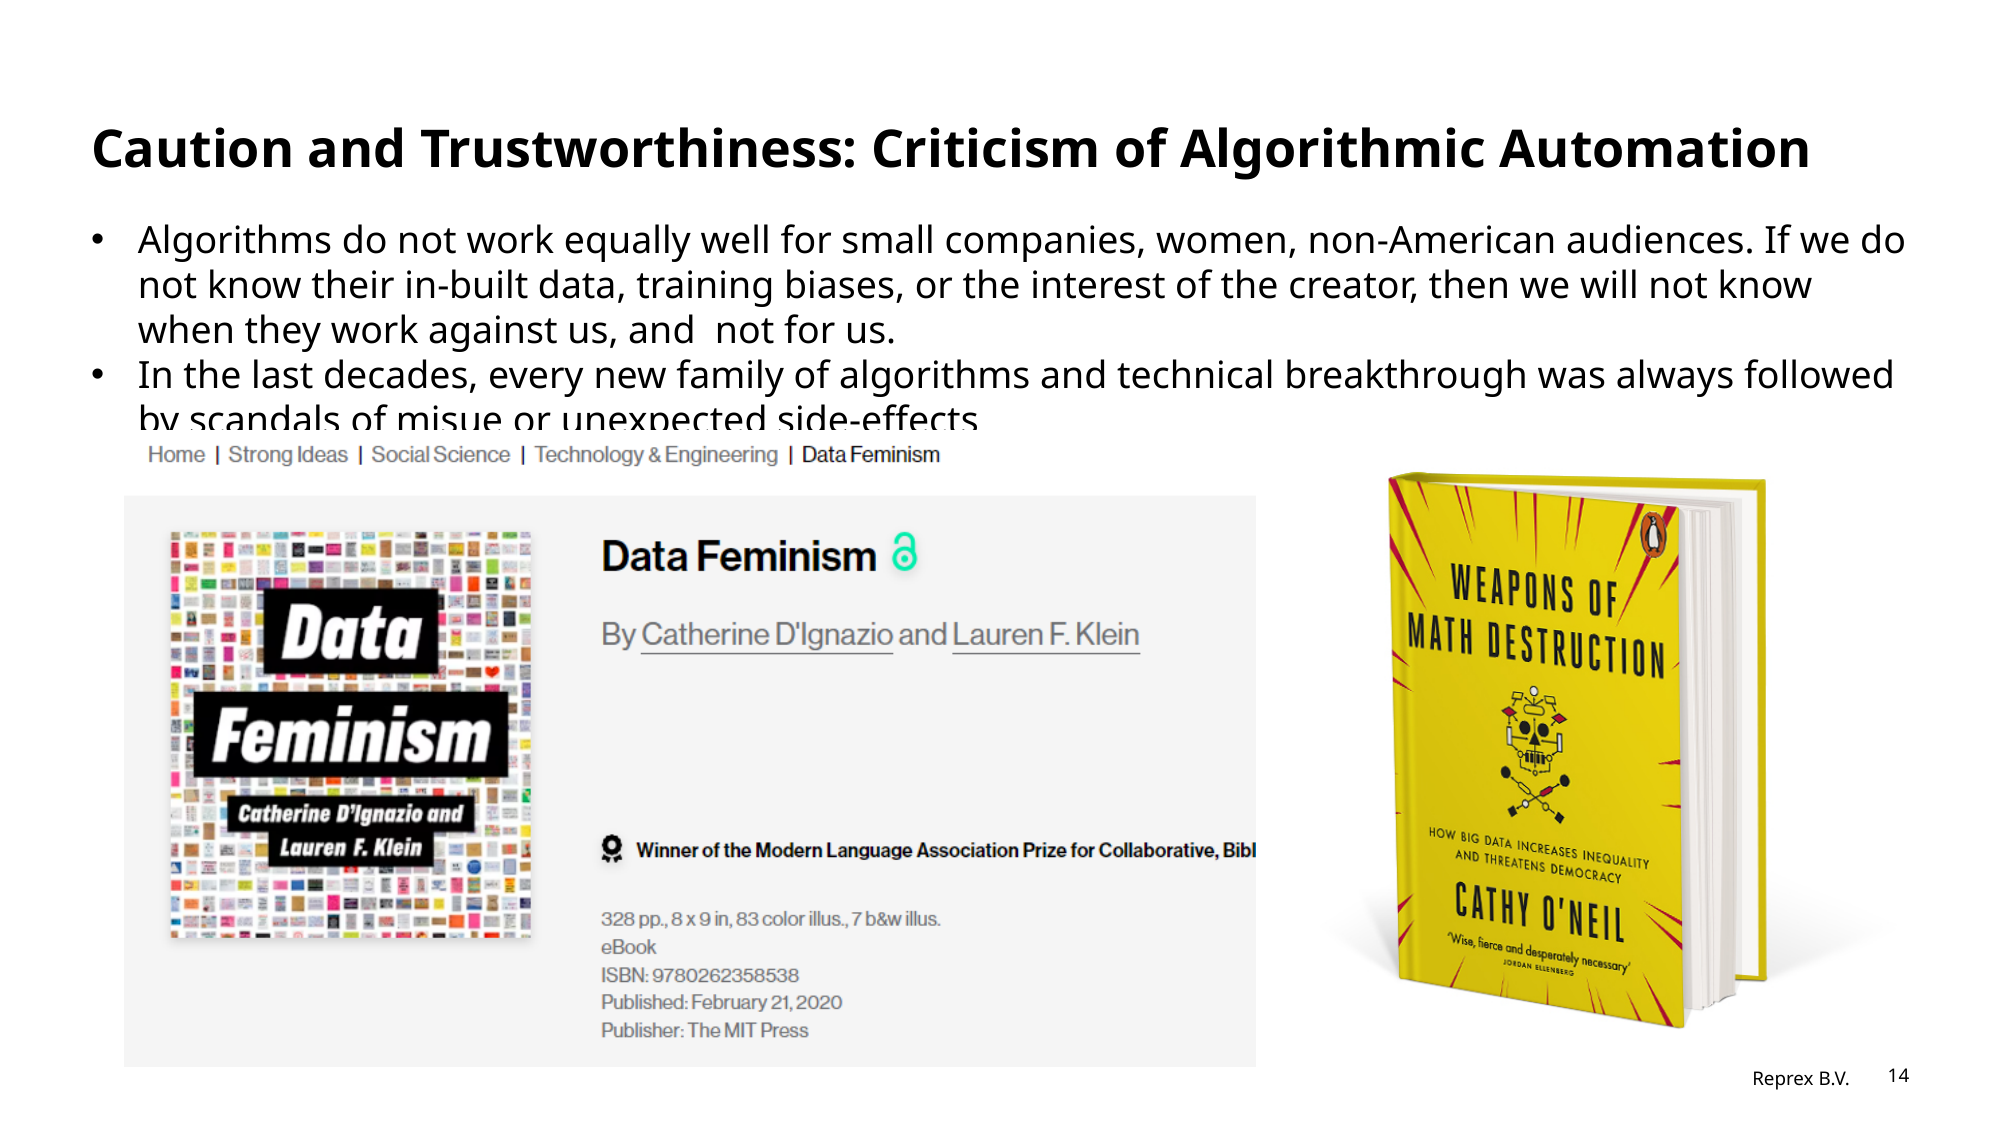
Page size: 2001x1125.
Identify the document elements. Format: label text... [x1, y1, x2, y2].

title Caution and Trustworthiness: Criticism of Algorithmic Automation [91, 58, 1909, 179]
subtitle Algorithms do not work equally well for small companies, women, non-American audiences. If we do not know their in-built data, training biases, or the interest of the creator, then we will not know when they work against us, and not for us. In the last decades, every new family of algorithms and technical breakthrough was always followed by scandals of misue or unexpected side-effects [91, 216, 1909, 262]
picture [1276, 409, 1897, 1067]
picture [124, 430, 1256, 1067]
